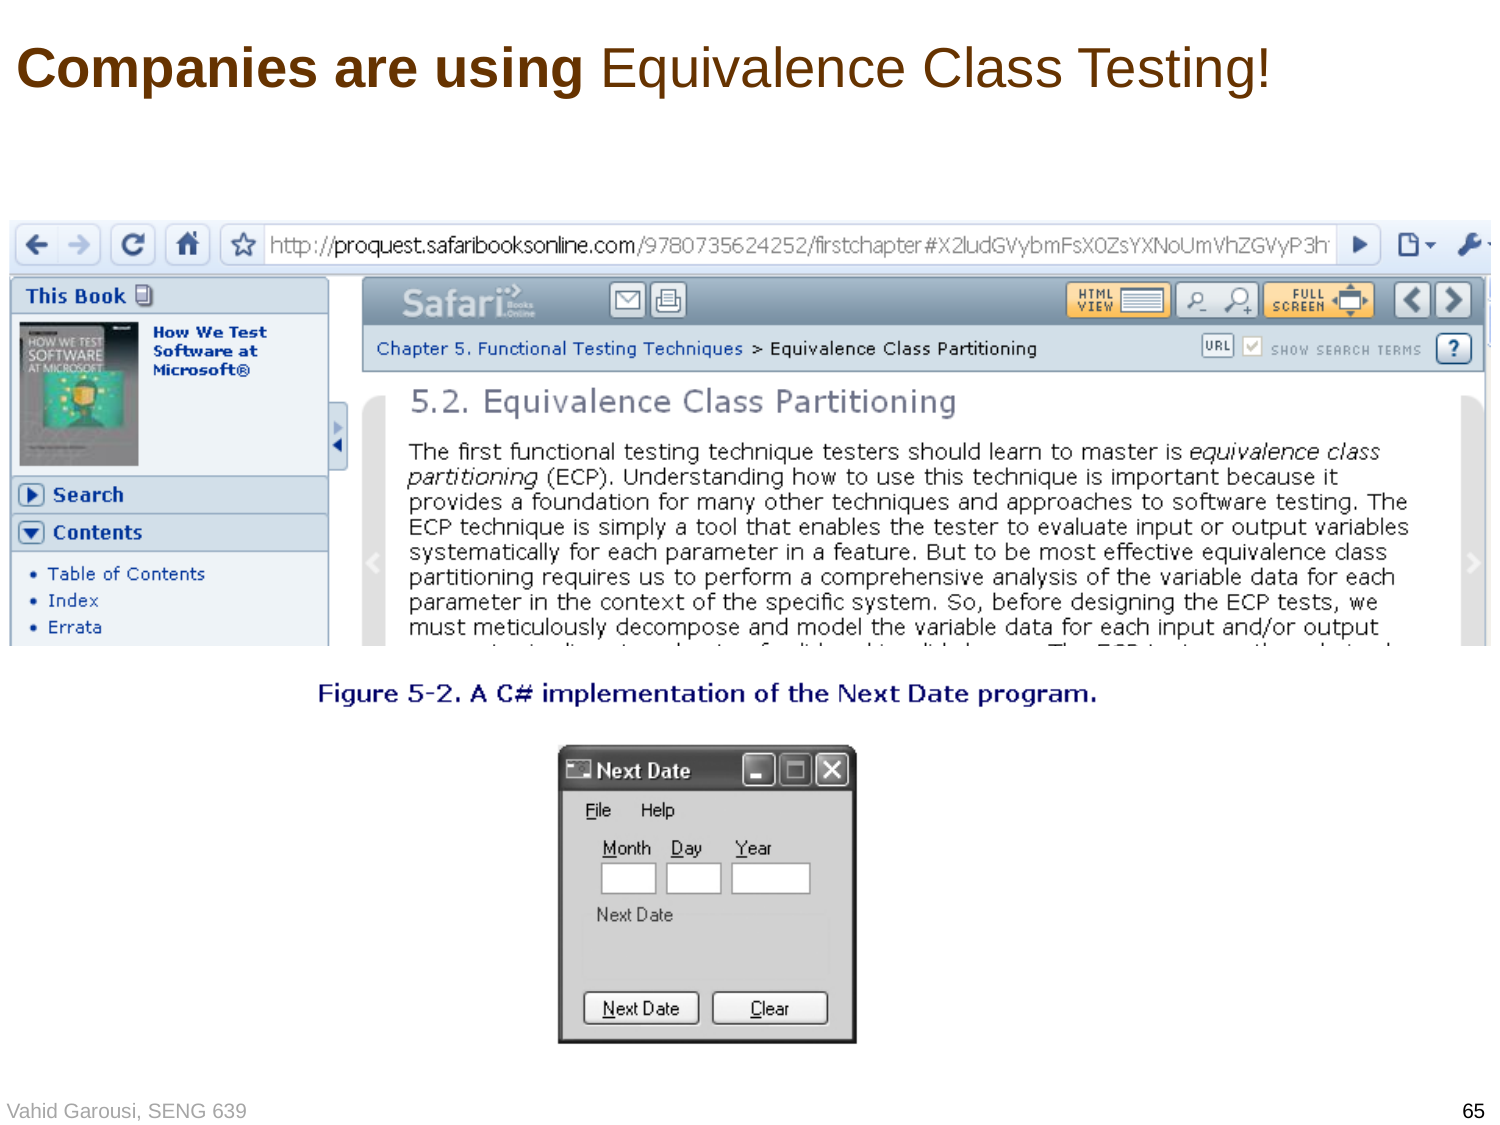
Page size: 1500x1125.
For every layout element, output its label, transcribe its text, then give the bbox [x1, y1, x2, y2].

picture [312, 680, 1105, 1052]
title Companies are using Equivalence Class Testing! [0, 1, 1500, 115]
picture [9, 219, 1492, 646]
